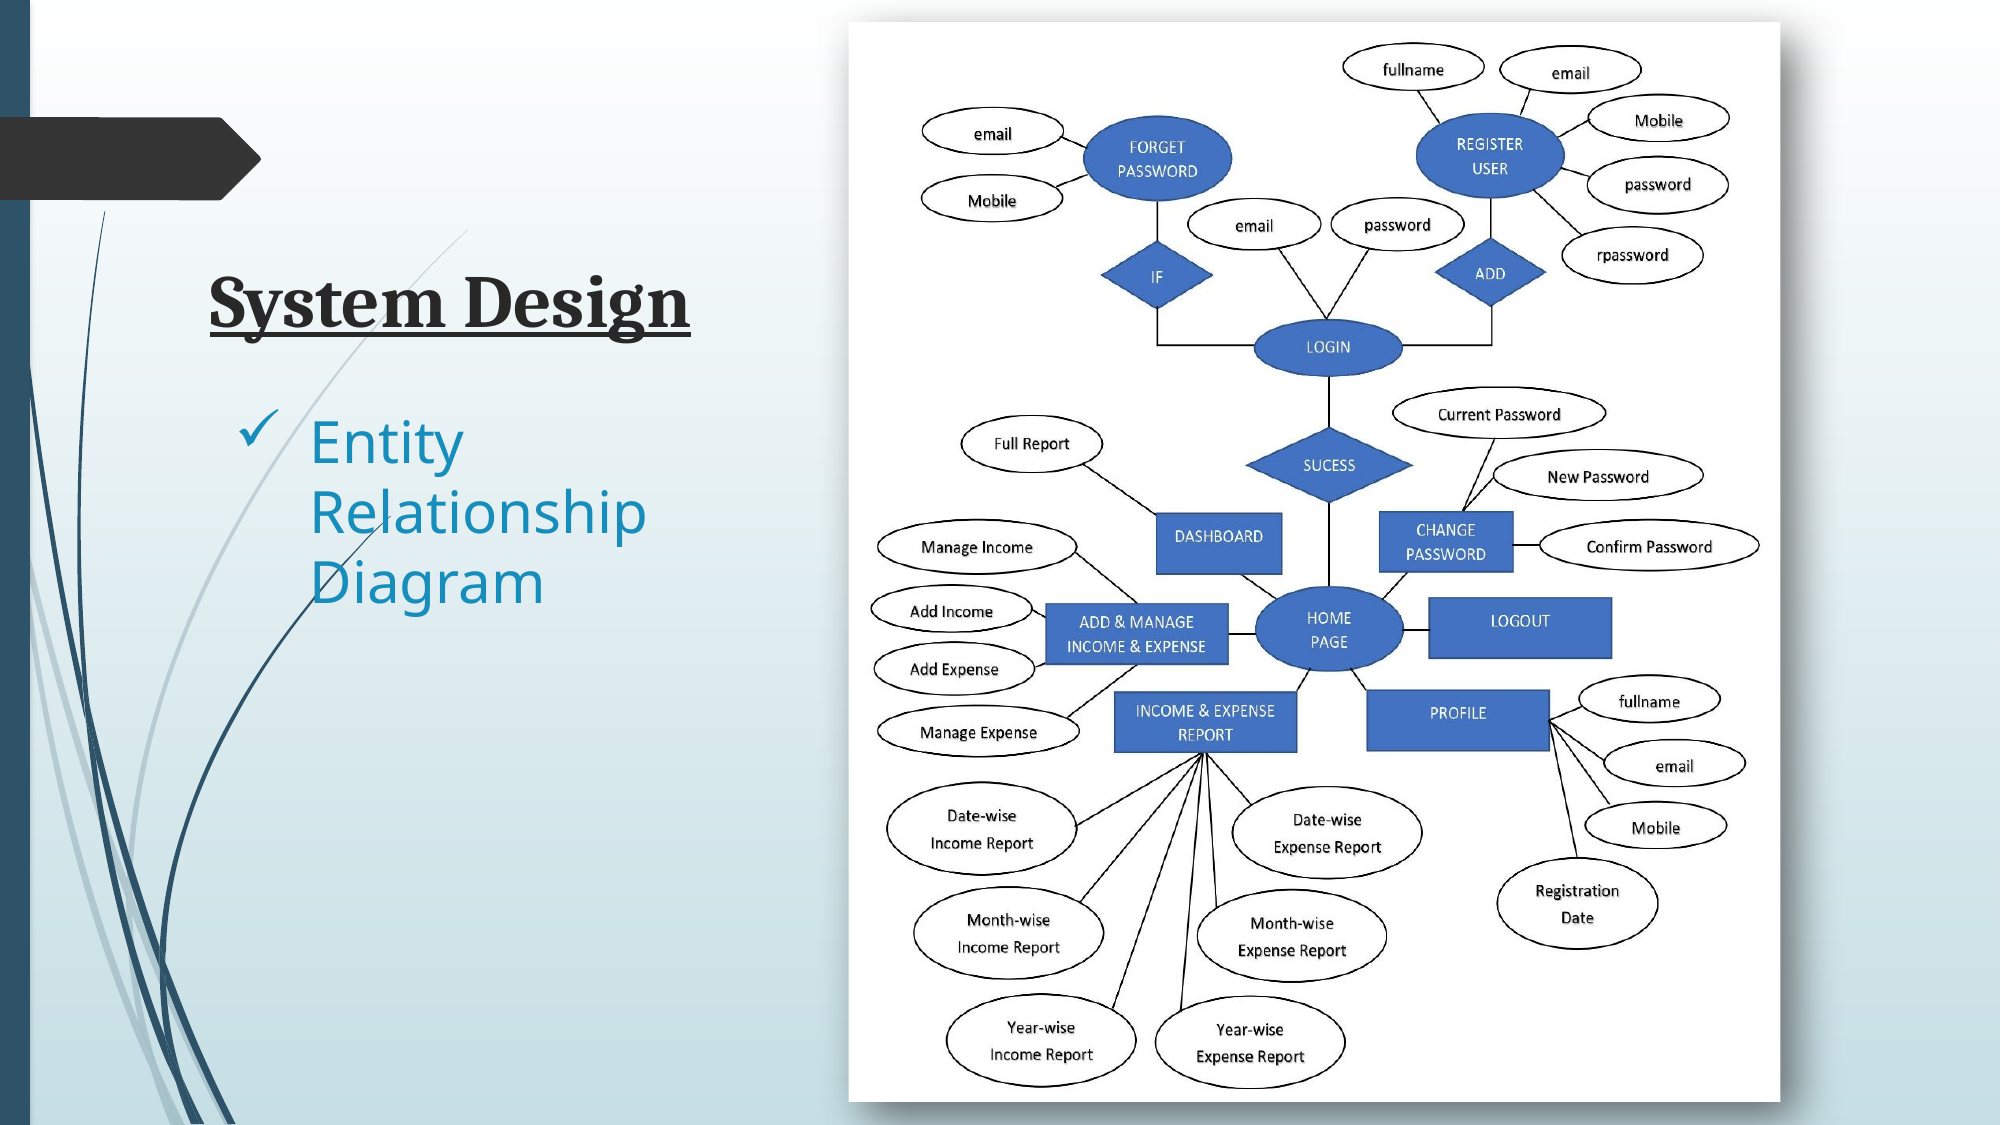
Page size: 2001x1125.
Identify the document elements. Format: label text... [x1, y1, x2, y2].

picture [848, 22, 1781, 1103]
text_box System Design [94, 245, 808, 379]
text_box Entity Relationship Diagram [219, 398, 766, 638]
